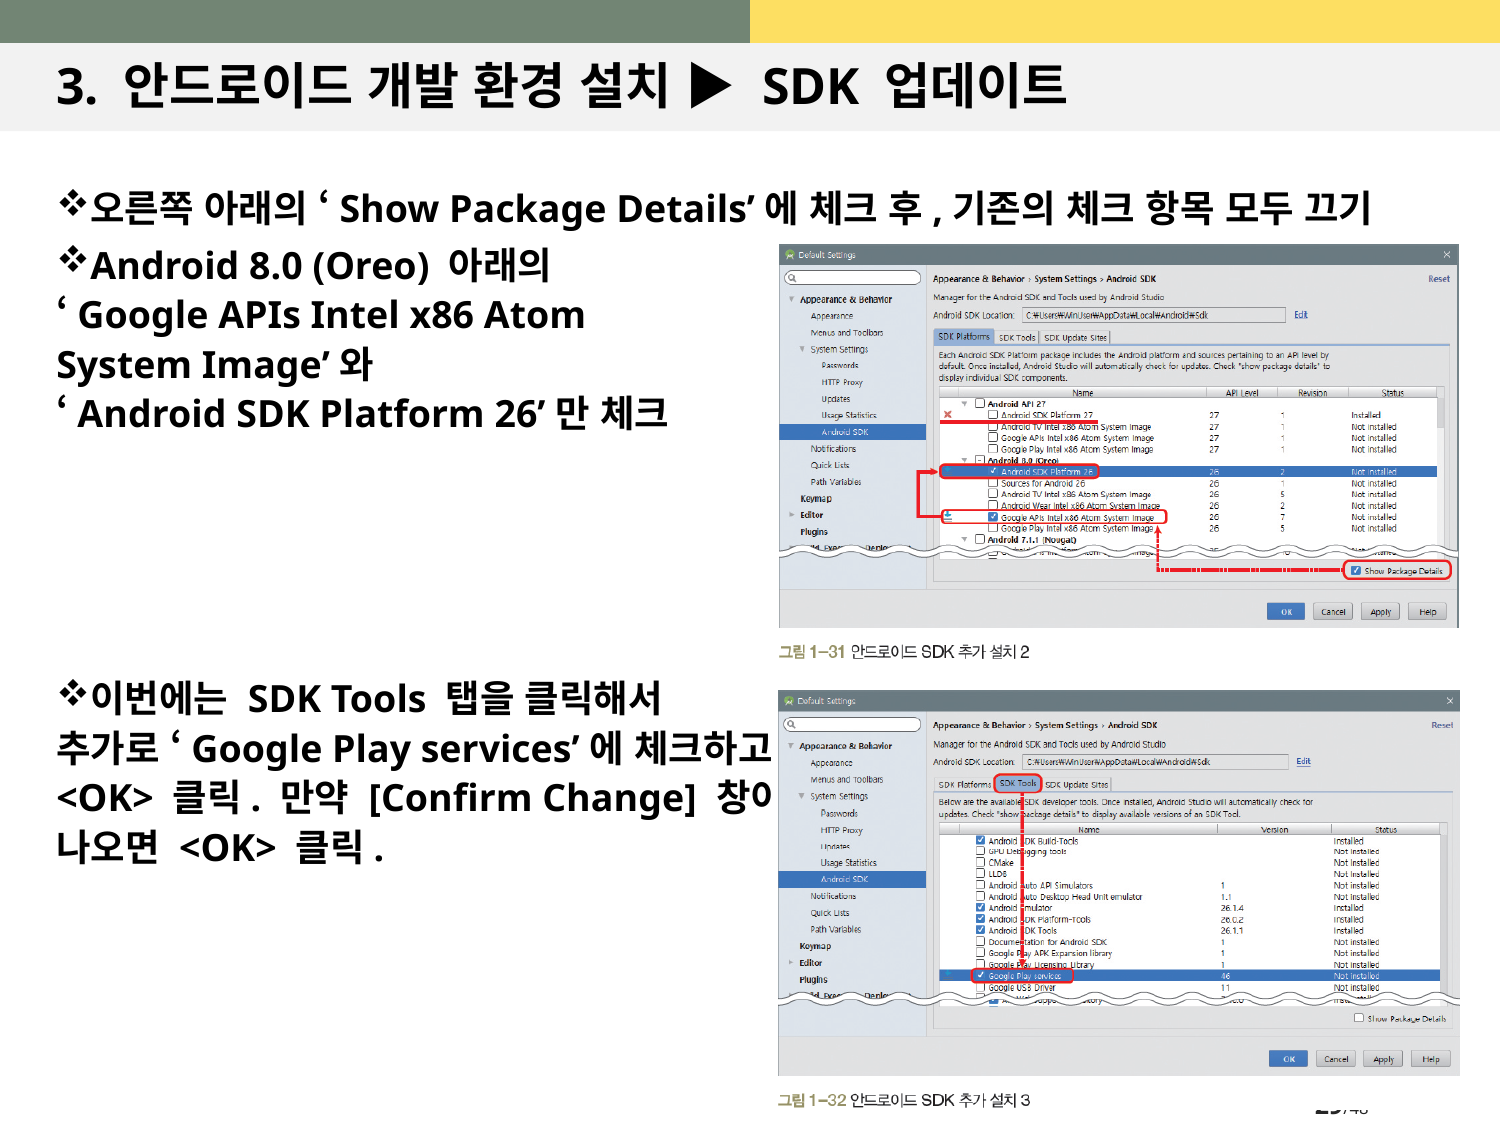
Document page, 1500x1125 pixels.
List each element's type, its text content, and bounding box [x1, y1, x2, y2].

picture [775, 689, 1460, 1110]
title 3. 안드로이드 개발 환경 설치 ▶ SDK 업데이트 [41, 42, 1459, 128]
list 오른쪽 아래의 ‘Show Package Details’에 체크 후,기존의 체크 항목 모두 끄기 Android 8.0 (Oreo) 아래의 ‘Google APIs Intel x86 Atom System Image’와 ‘Android SDK Platform 26’만 체크 이번에는 SDK Tools 탭을 클릭해서 추가로 ‘Google Play services’에 체크하고 <OK> 클릭. 만약 [Confirm Change] 창이 나오면 <OK> 클릭. [41, 172, 1459, 1048]
picture [775, 240, 1460, 666]
